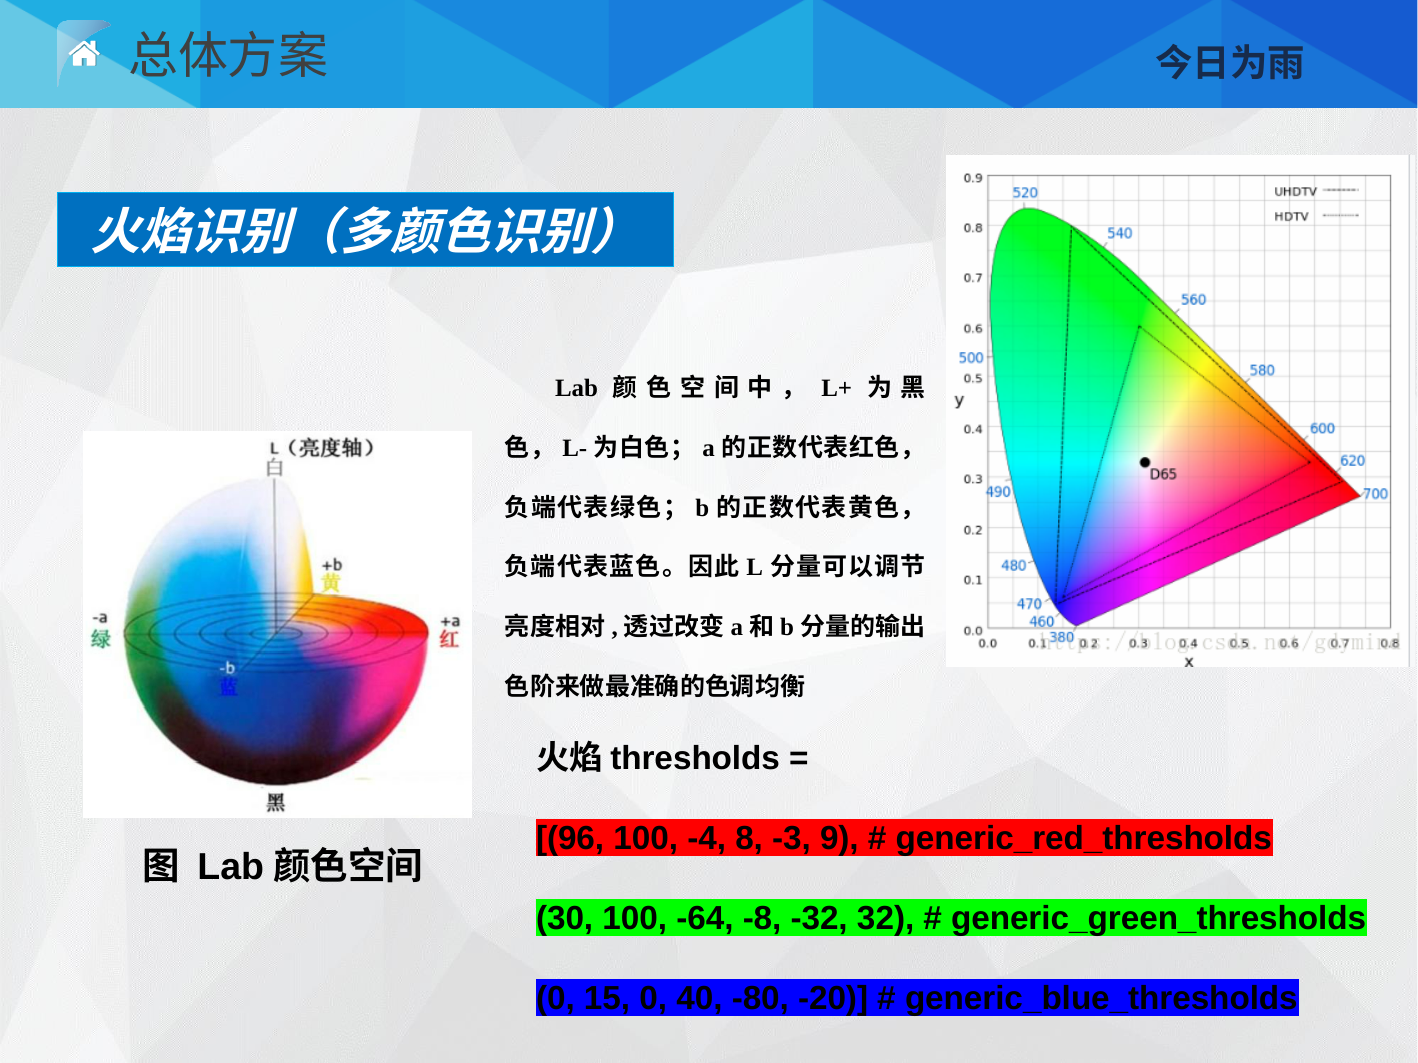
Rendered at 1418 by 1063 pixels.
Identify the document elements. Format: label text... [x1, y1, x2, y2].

text_box 图 Lab颜色空间 [0, 834, 521, 895]
picture [0, 0, 1418, 1063]
text_box 火焰识别（多颜色识别） [57, 192, 674, 267]
text_box 火焰thresholds = [(96, 100, -4, 8, -3, 9), # generic_red_thresholds (30, 100, -64, -8, -32, 32), # generic_green_thresholds (0, 15, 0, 40, -80, -20)] # generic_blue_thresholds [521, 688, 1397, 1024]
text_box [56, 20, 111, 87]
text_box Lab颜色空间中，L+为黑色，L-为白色；a的正数代表红色，负端代表绿色；b的正数代表黄色，负端代表蓝色。因此L分量可以调节亮度相对,透过改变a和b分量的输出色阶来做最准确的色调均衡 [490, 333, 941, 708]
